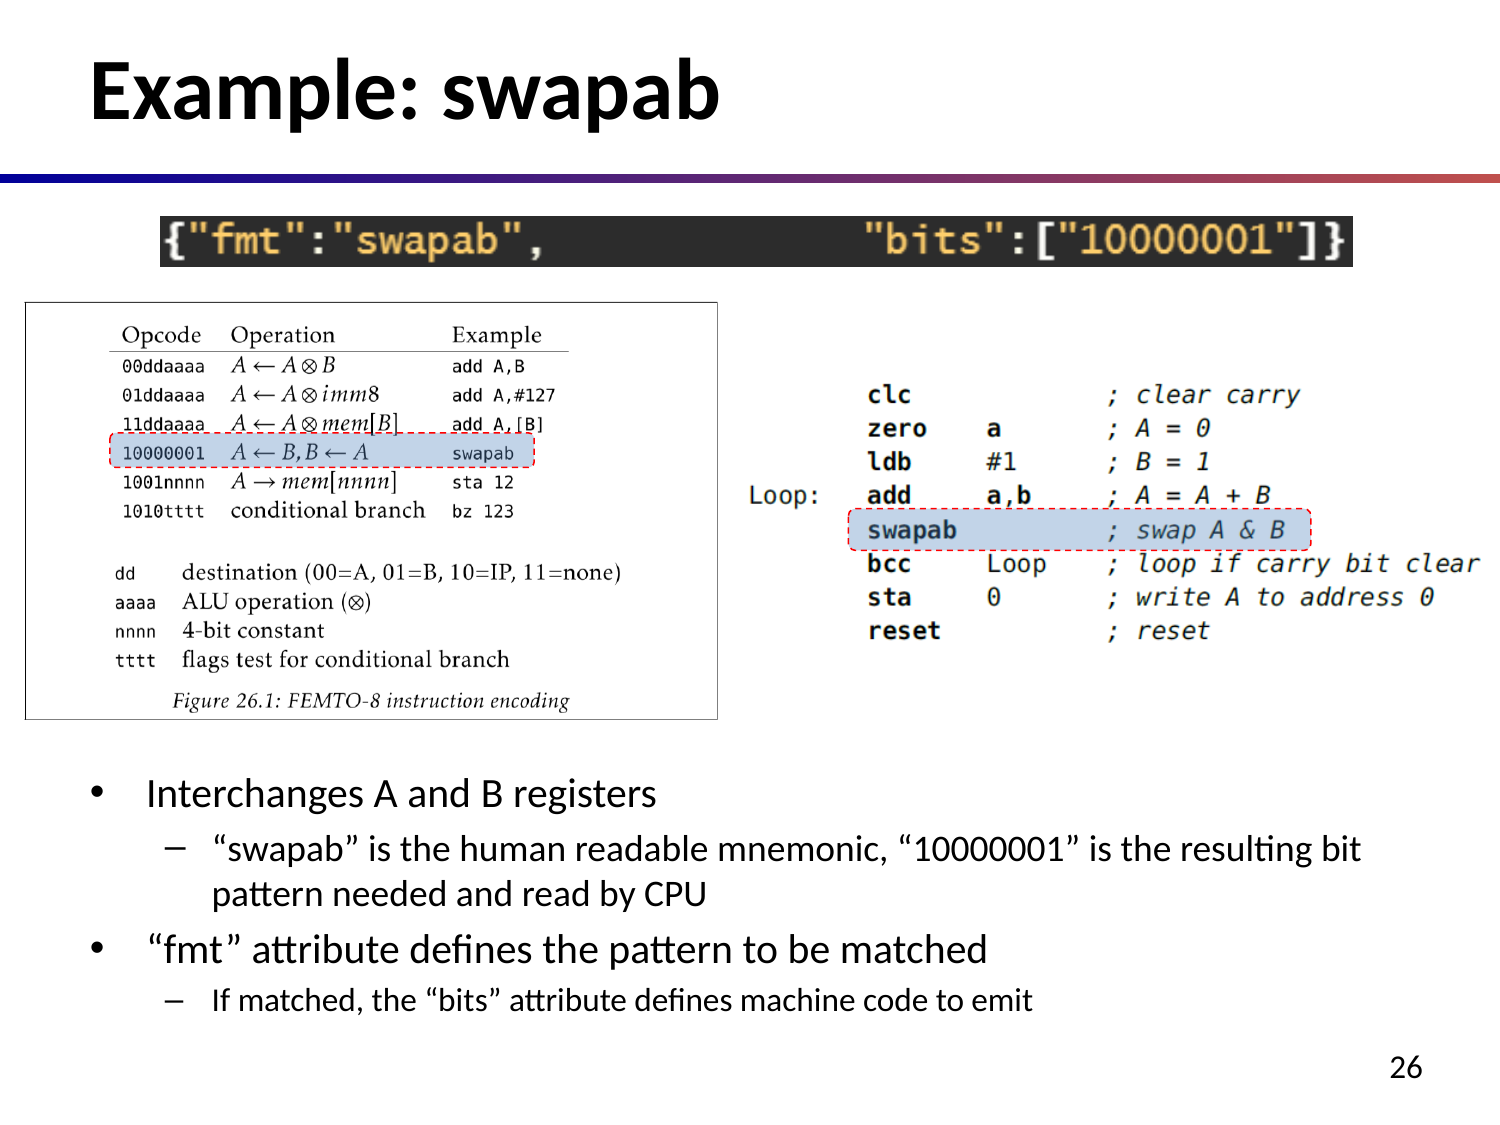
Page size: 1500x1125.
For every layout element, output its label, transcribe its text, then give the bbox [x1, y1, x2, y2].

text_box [746, 378, 1488, 651]
title Example: swapab [75, 24, 1438, 150]
list Interchanges A and B registers “swapab” is the human readable mnemonic, “10000001” is the resulting bit pattern needed and read by CPU “fmt” attribute defines the pattern to be matched If matched, the “bits” attribute defines machine code to emit [75, 758, 1425, 1025]
picture [160, 216, 1353, 267]
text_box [24, 299, 721, 726]
